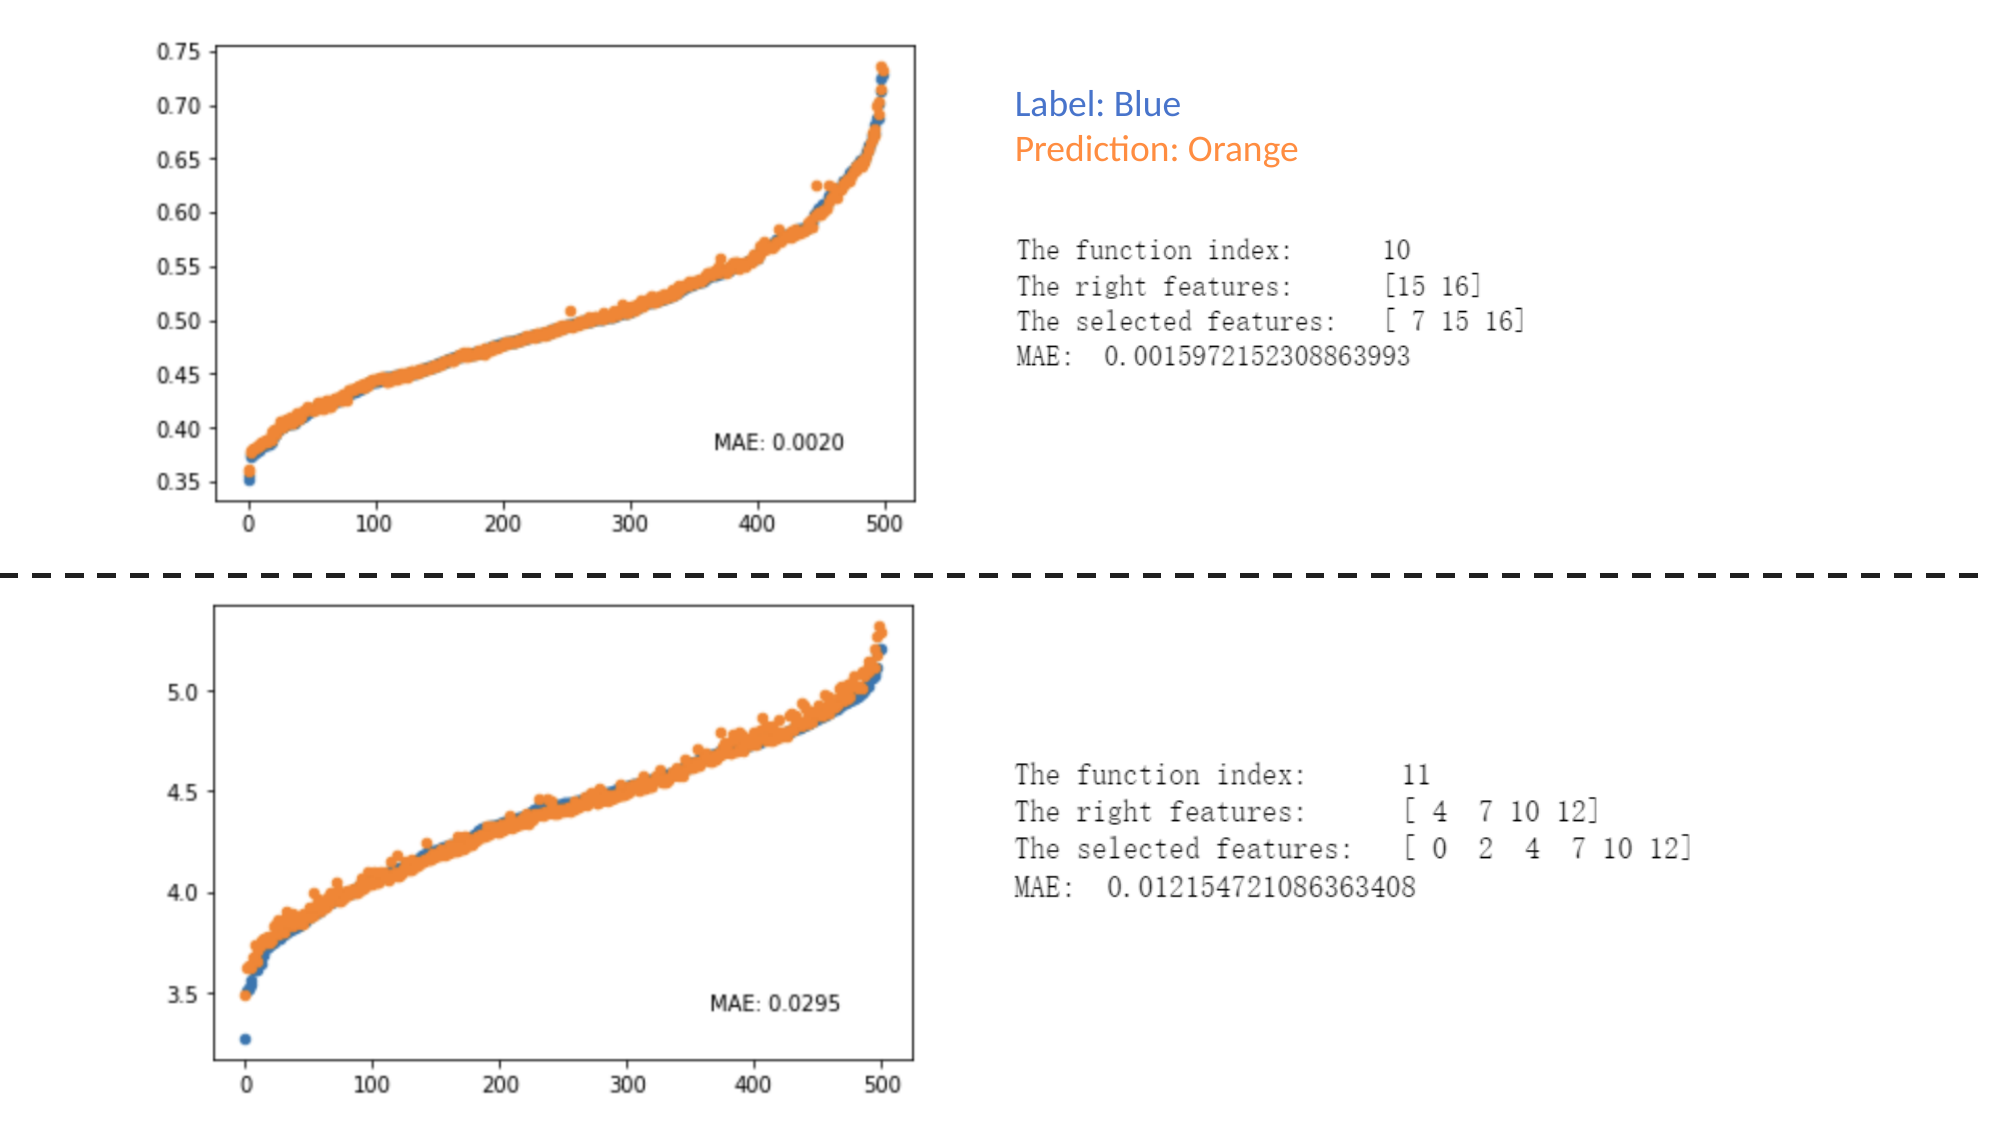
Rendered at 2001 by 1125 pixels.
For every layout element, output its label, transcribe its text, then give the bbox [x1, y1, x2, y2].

picture [138, 585, 961, 1125]
picture [999, 742, 1715, 911]
picture [138, 22, 967, 563]
text_box Label: Blue Prediction: Orange [999, 71, 1667, 177]
picture [999, 229, 1585, 383]
